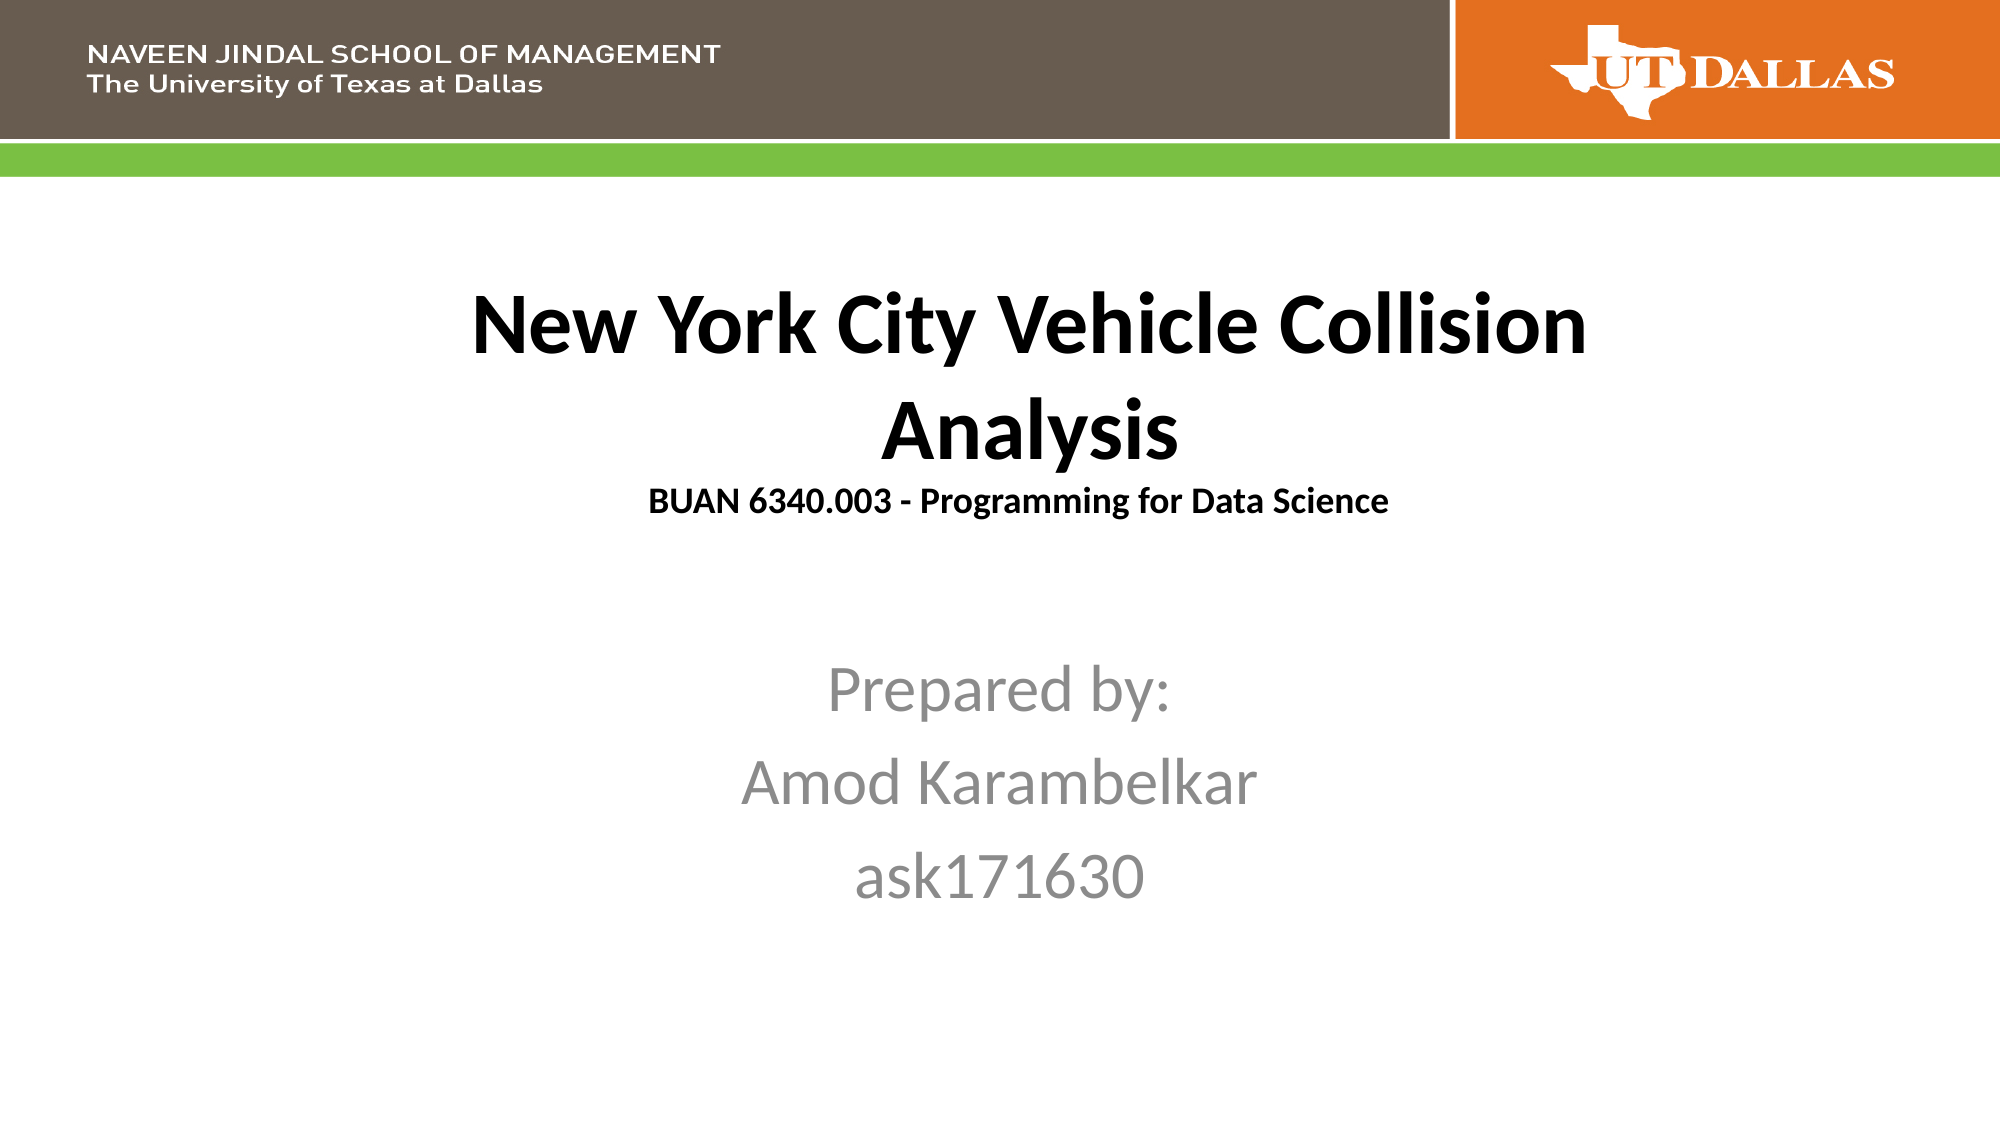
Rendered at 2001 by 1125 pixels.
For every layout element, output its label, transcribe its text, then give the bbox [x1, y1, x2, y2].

title New York City Vehicle Collision Analysis [331, 258, 1730, 591]
text_box BUAN 6340.003 - Programming for Data Science [368, 468, 1679, 528]
subtitle Prepared by: Amod Karambelkar ask171630 [300, 637, 1700, 925]
picture [0, 0, 2000, 1125]
